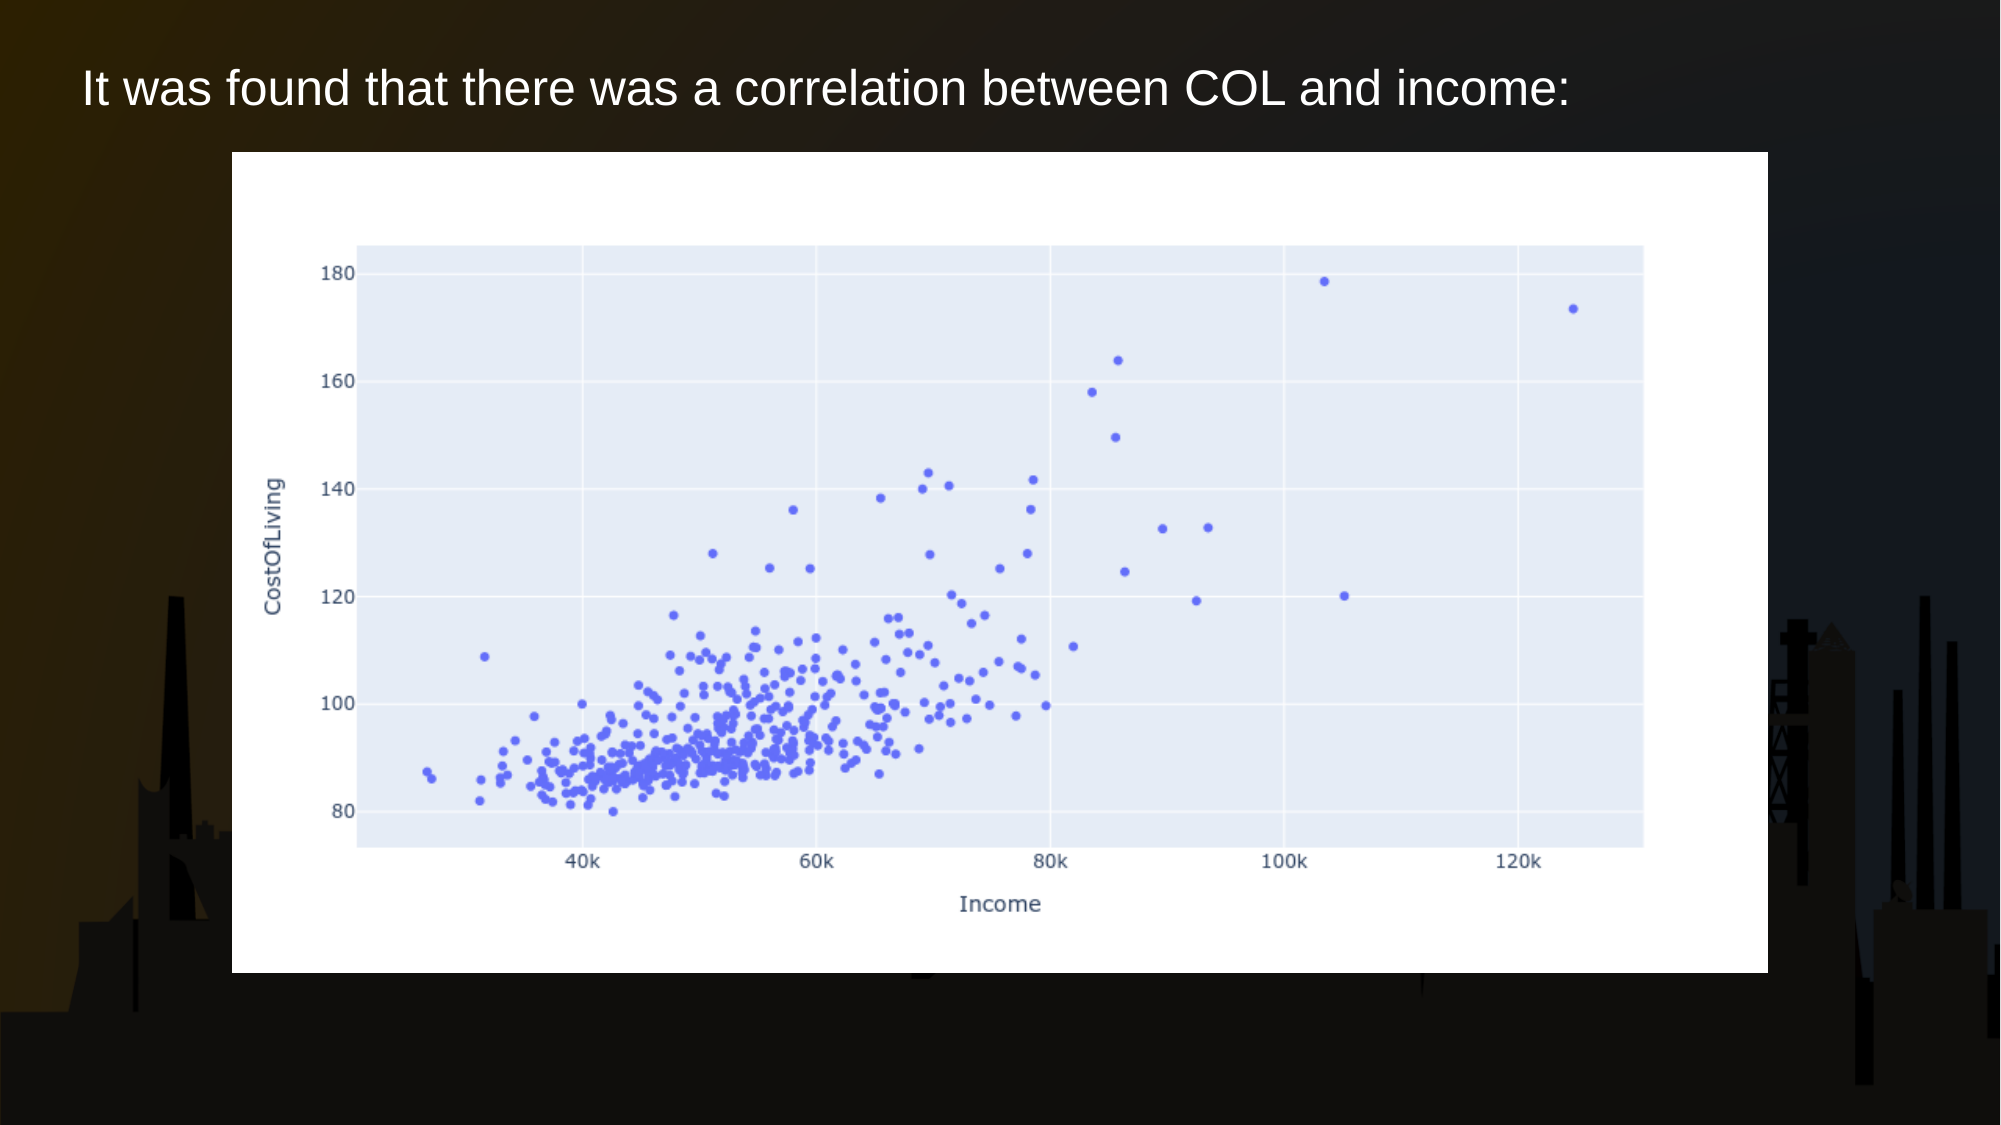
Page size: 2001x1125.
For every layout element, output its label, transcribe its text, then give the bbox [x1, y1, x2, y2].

text_box It was found that there was a correlation between COL and income: [66, 48, 1934, 183]
picture [0, 0, 2001, 1125]
